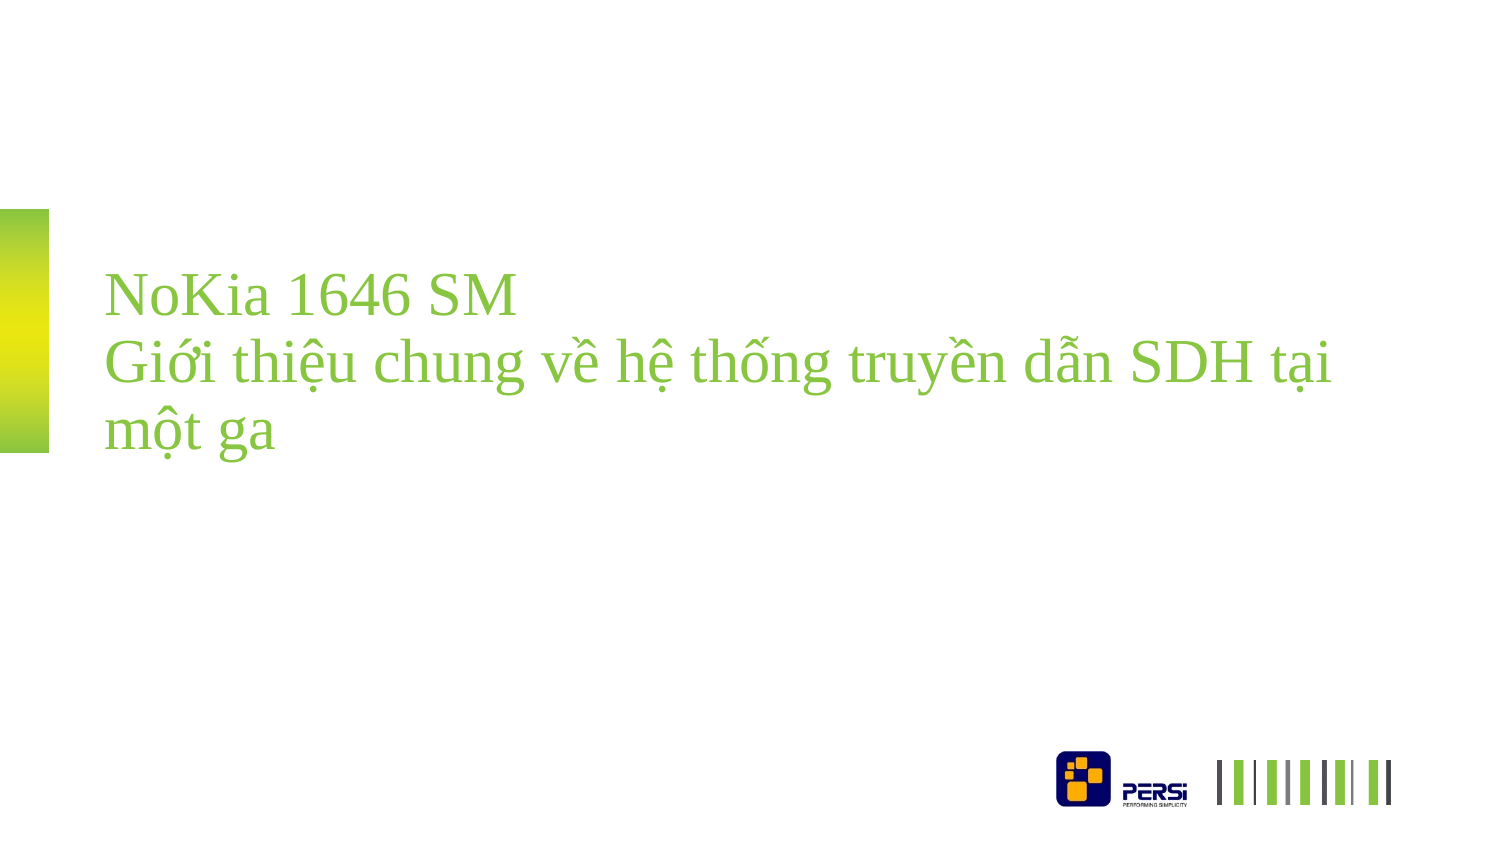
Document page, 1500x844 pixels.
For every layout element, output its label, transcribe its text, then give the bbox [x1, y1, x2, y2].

picture [0, 209, 49, 453]
picture [1056, 751, 1187, 807]
picture [1217, 760, 1391, 805]
title NoKia 1646 SM Giới thiệu chung về hệ thống truyền dẫn SDH tại một ga [89, 253, 1388, 465]
